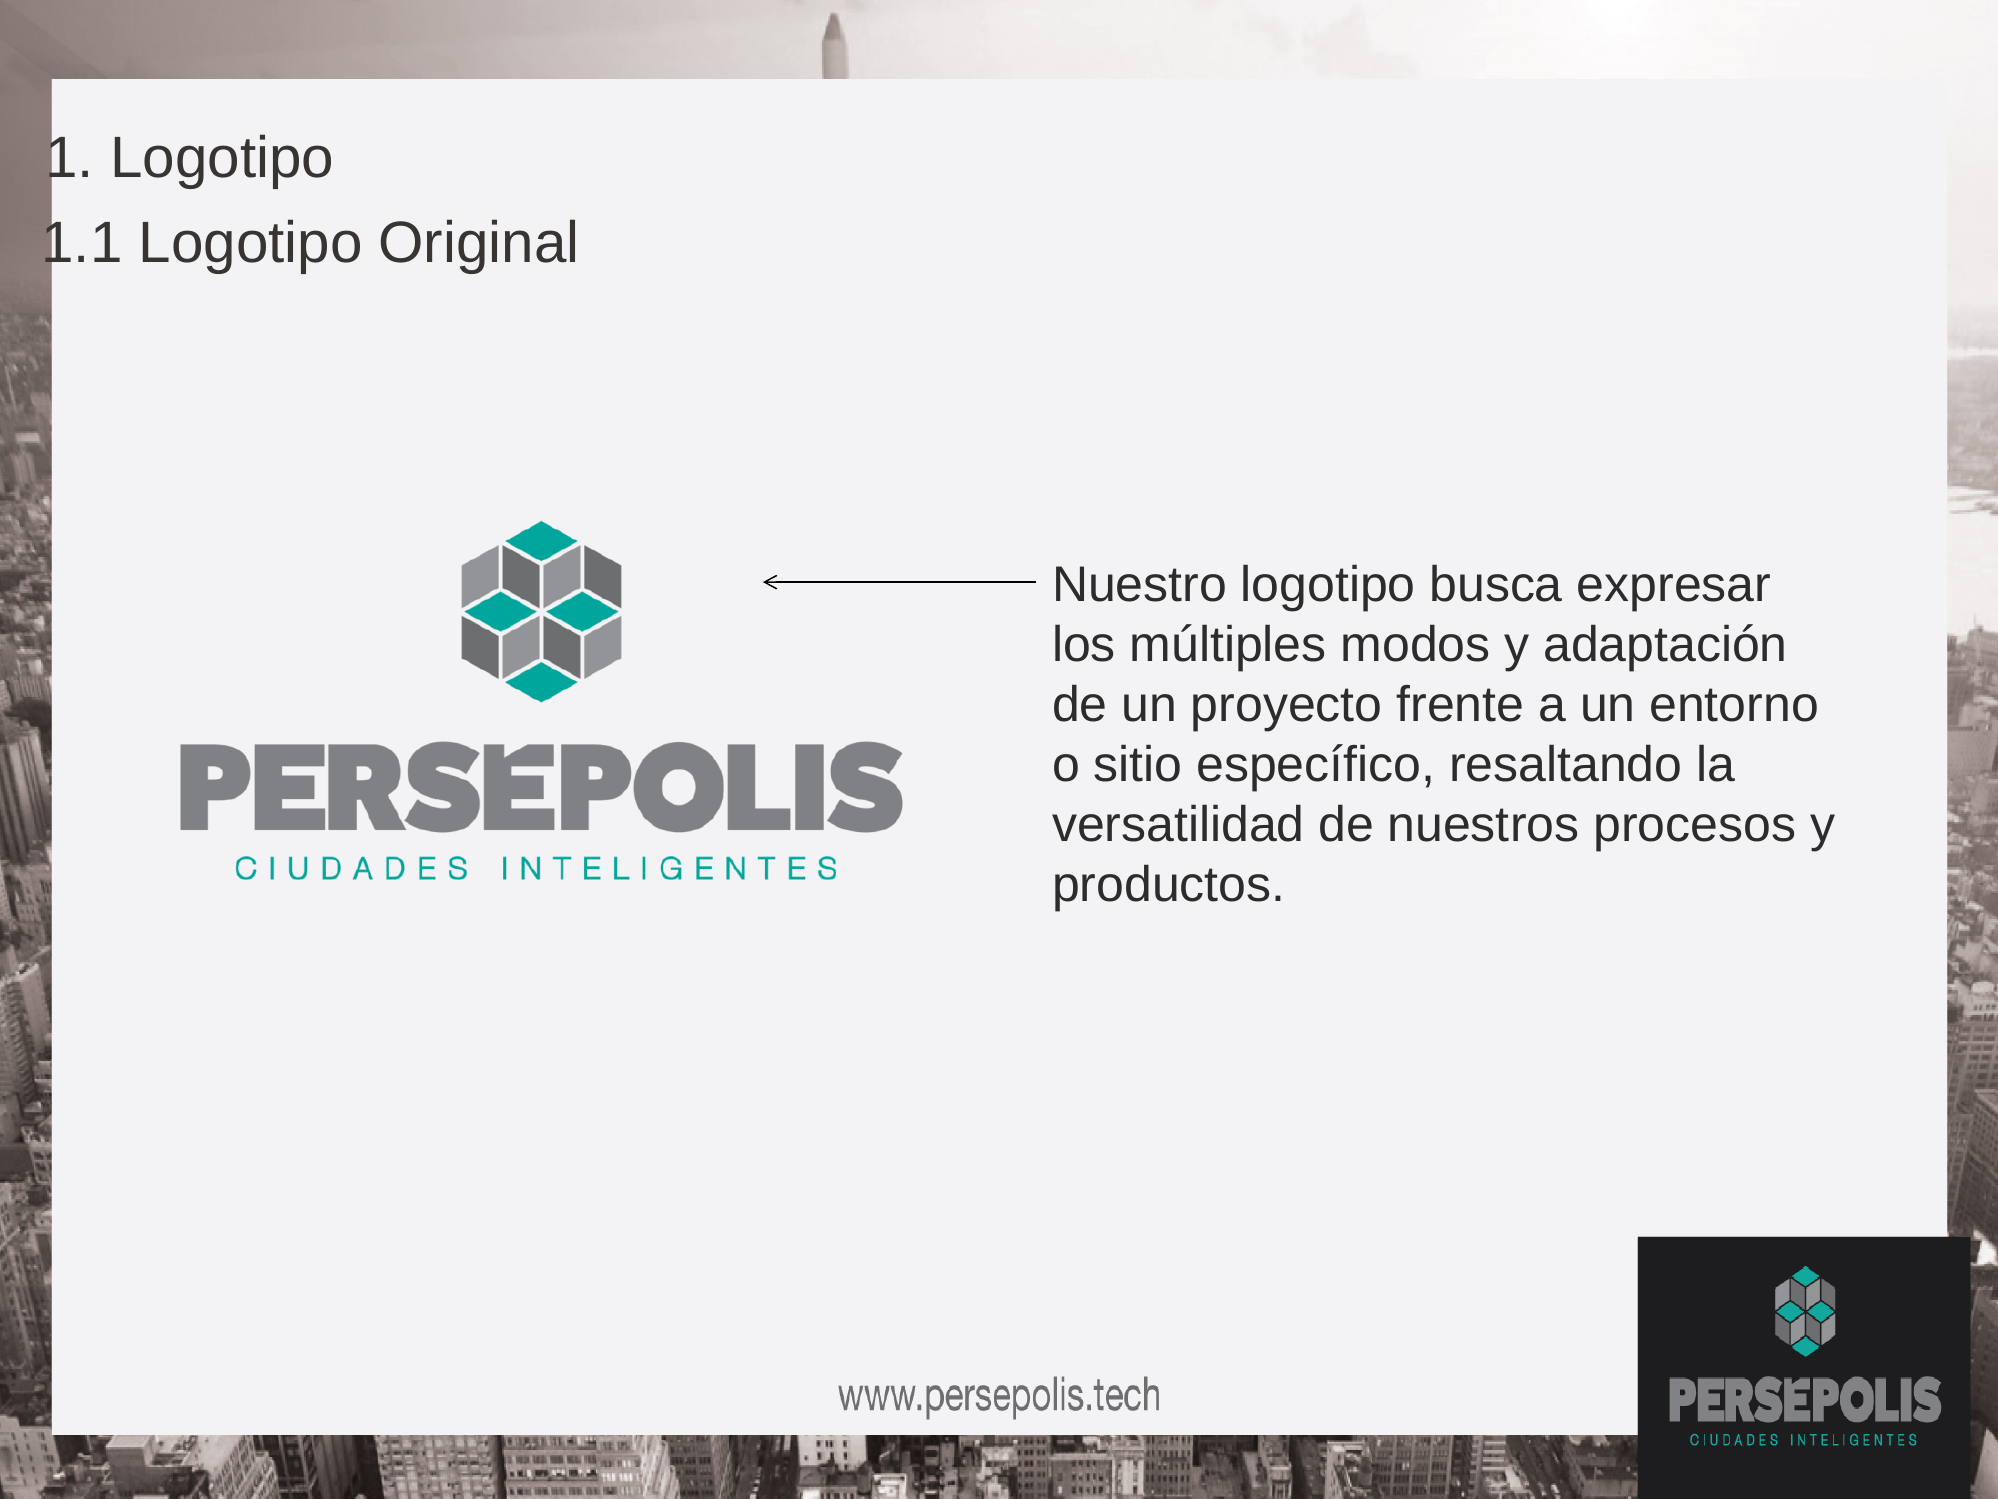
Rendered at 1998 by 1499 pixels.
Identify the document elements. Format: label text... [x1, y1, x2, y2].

picture [0, 0, 1998, 1499]
text_box 1.1 Logotipo Original [31, 170, 858, 309]
text_box Nuestro logotipo busca expresar los múltiples modos y adaptación de un proyecto frente a un entorno o sitio específico, resaltando la versatilidad de nuestros procesos y productos. [1032, 541, 1865, 922]
text_box 1. Logotipo [35, 85, 547, 170]
